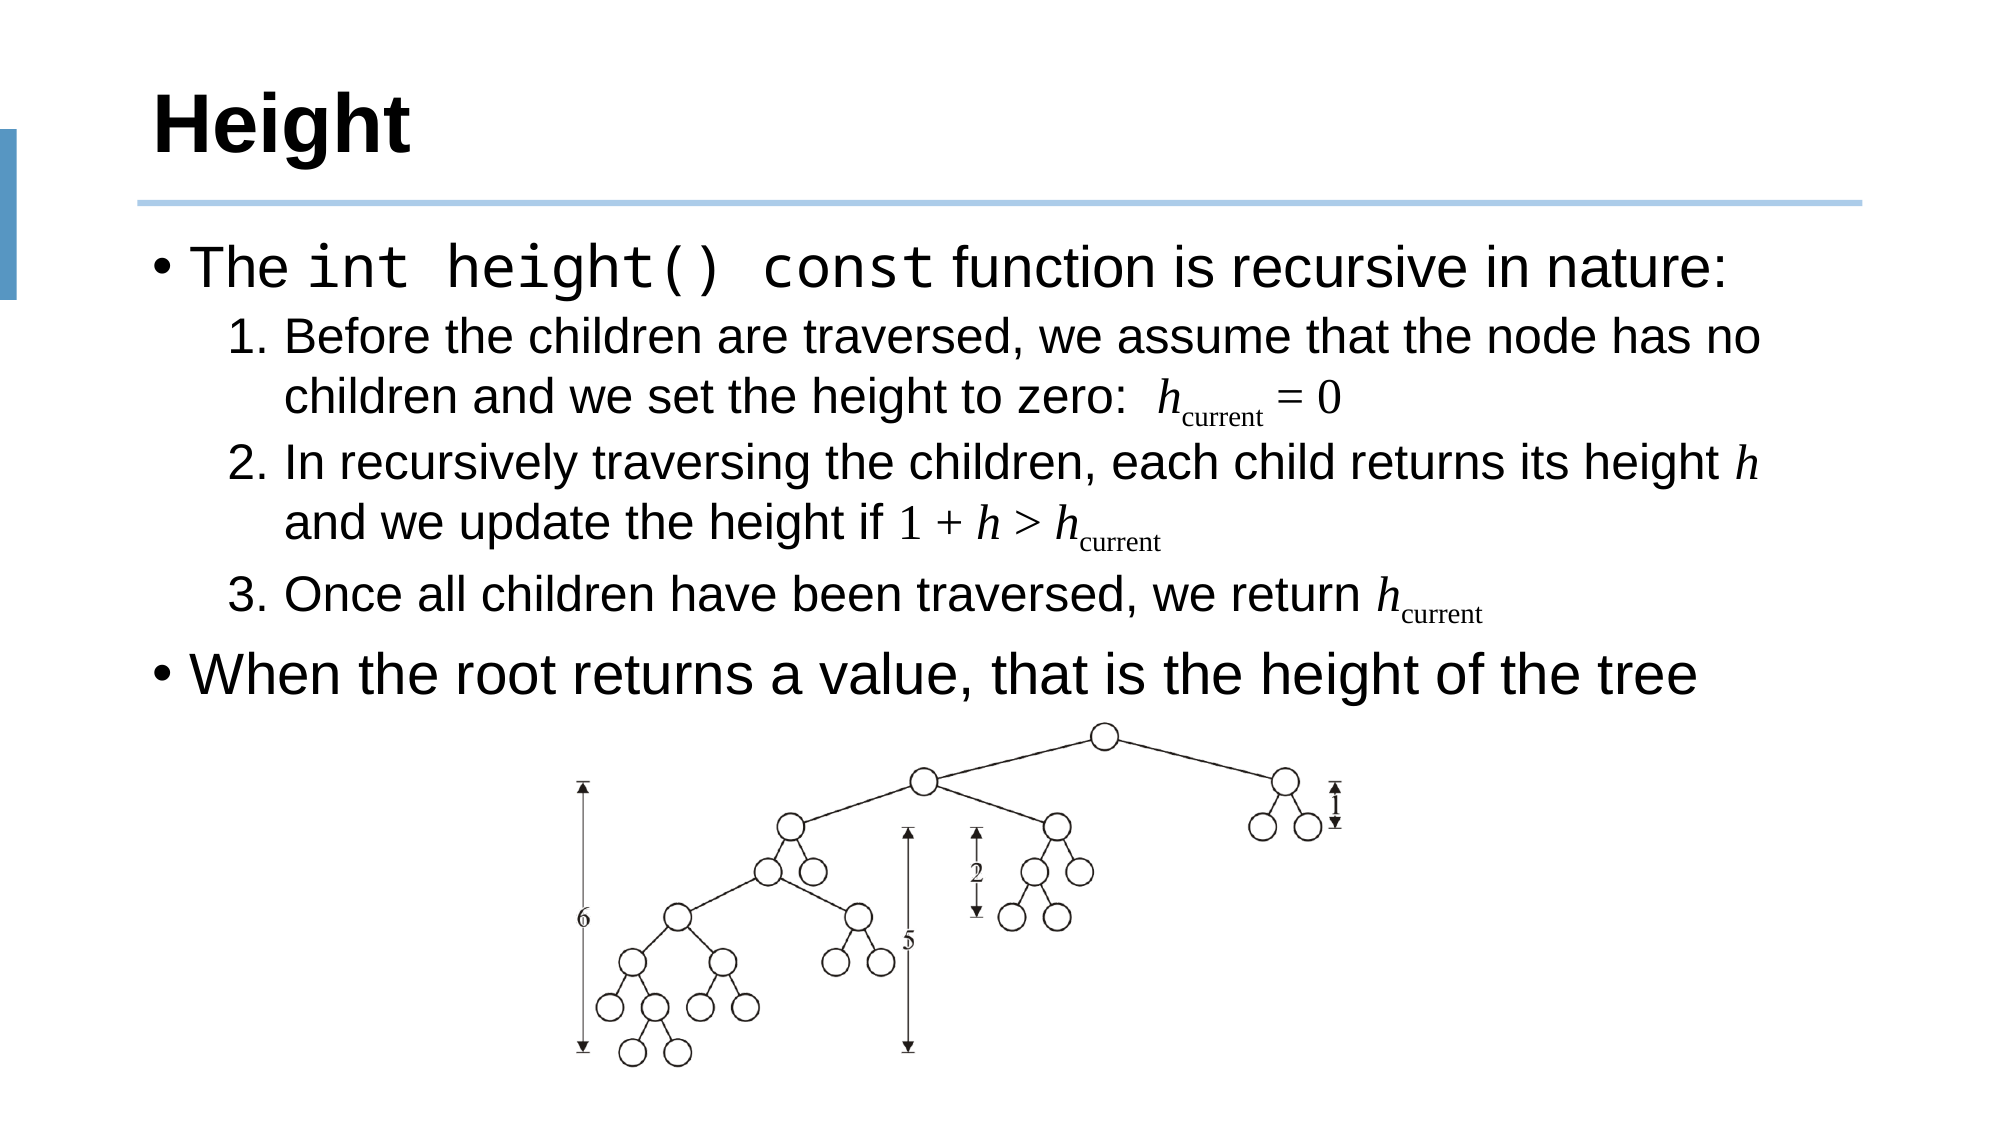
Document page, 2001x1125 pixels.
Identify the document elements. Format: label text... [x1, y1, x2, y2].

picture [569, 716, 1355, 1068]
list The int height() const function is recursive in nature: Before the children are traversed, we assume that the node has no children and we set the height to zero: hcurrent = 0 In recursively traversing the children, each child returns its height h and we update the height if 1 + h > hcurrent Once all children have been traversed, we return hcurrent When the root returns a value, that is the height of the tree [137, 229, 1863, 1014]
title Height [137, 42, 1863, 208]
